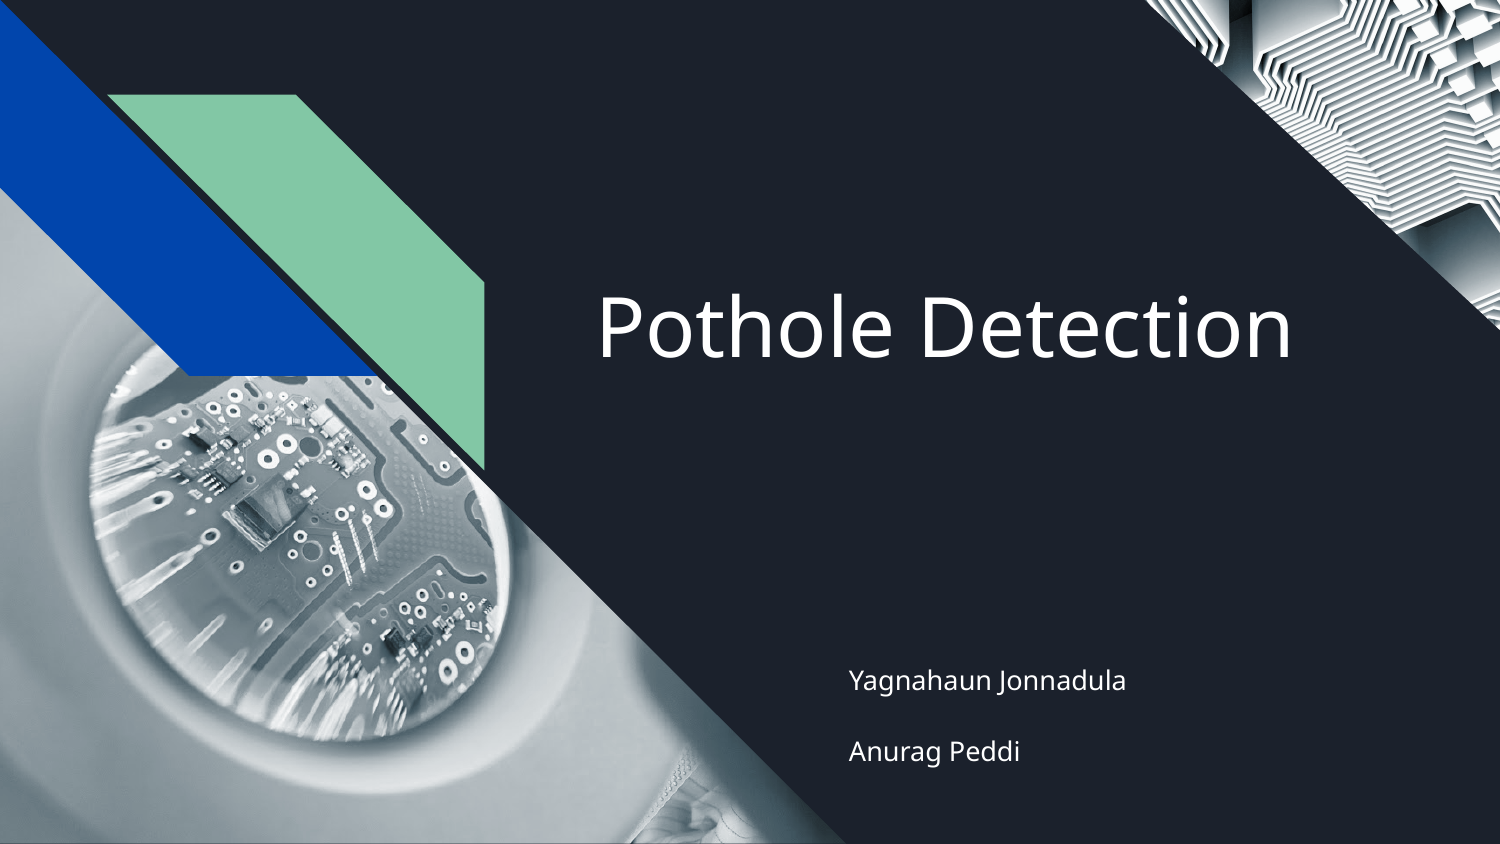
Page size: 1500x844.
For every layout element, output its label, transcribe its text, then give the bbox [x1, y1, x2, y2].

subtitle Yagnahaun Jonnadula Anurag Peddi [833, 643, 1404, 727]
picture [0, 189, 847, 844]
picture [1144, 0, 1500, 331]
title Pothole Detection [580, 258, 1404, 518]
